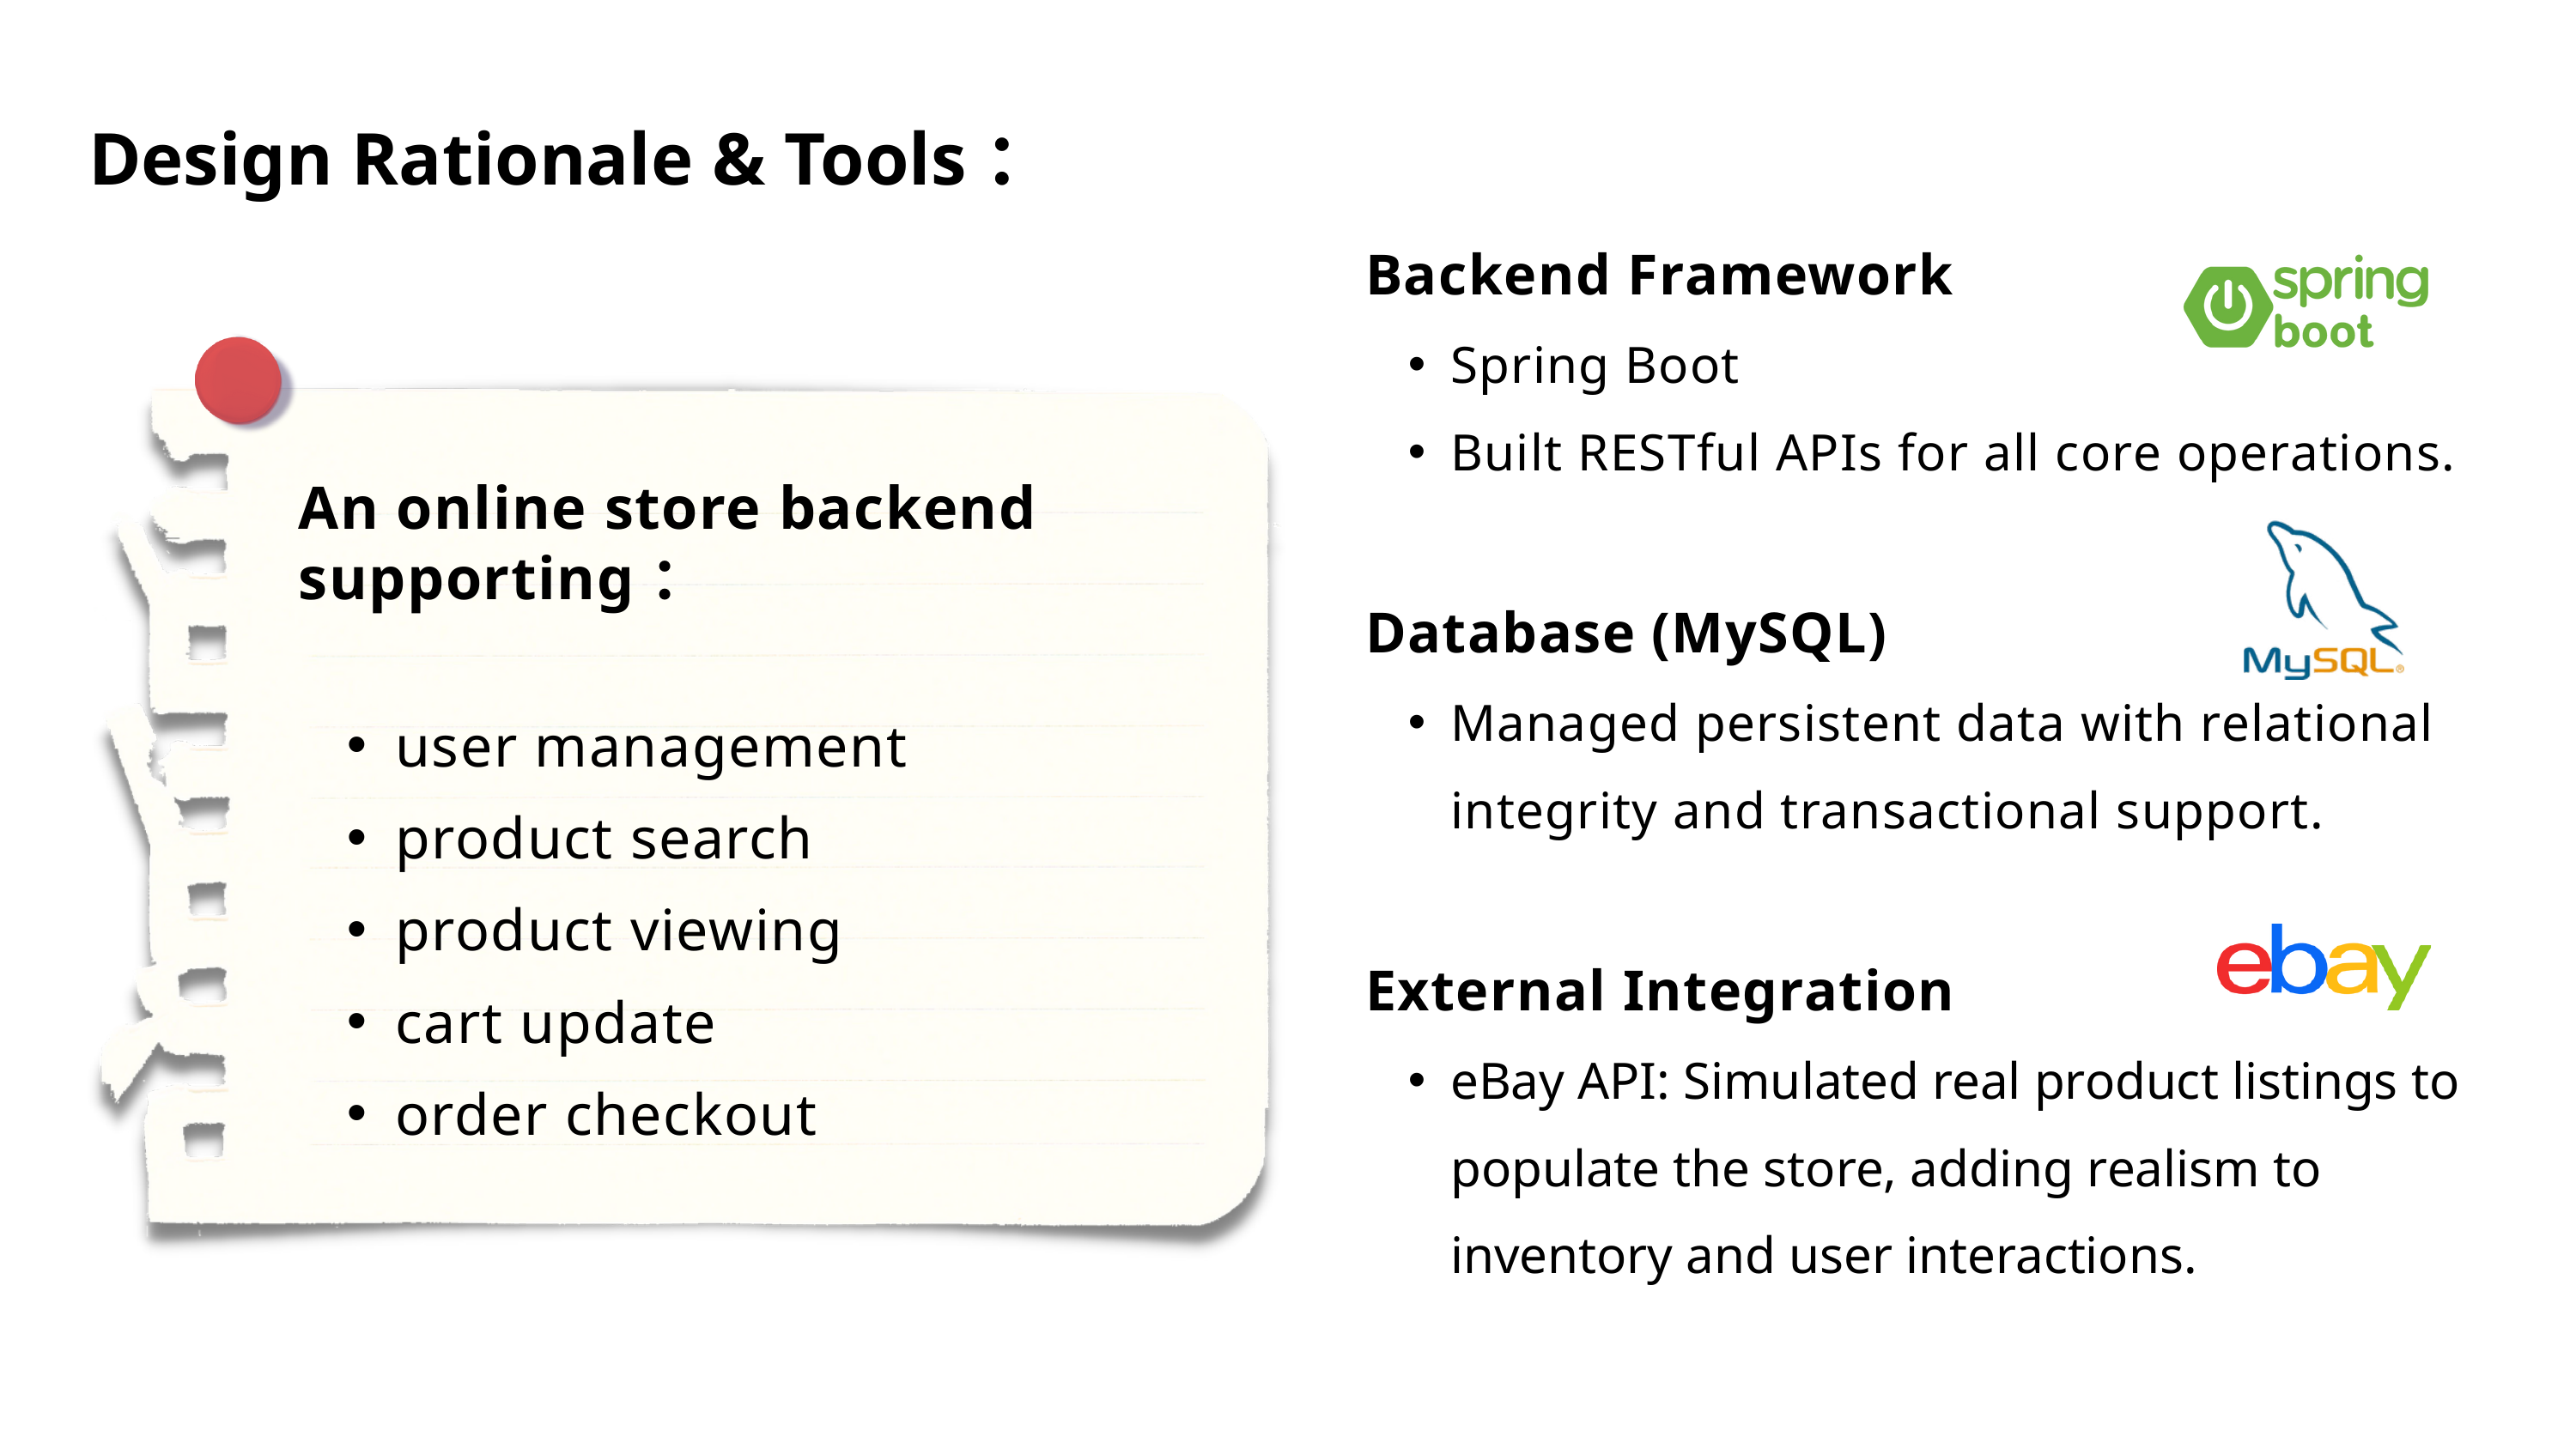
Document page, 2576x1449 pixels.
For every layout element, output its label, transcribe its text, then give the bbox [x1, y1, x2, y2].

text_box Design Rationale & Tools： [88, 64, 2576, 199]
text_box [195, 331, 299, 435]
text_box An online store backend supporting： user management product search product viewing cart update order checkout [298, 470, 1141, 1210]
text_box [2244, 518, 2405, 680]
text_box [2181, 240, 2432, 373]
text_box Backend Framework Spring Boot Built RESTful APIs for all core operations. Database (MySQL) Managed persistent data with relational integrity and transactional support. External Integration eBay API: Simulated real product listings to populate the store, adding realism to inventory and user interactions. [1365, 239, 2469, 1331]
text_box [2216, 924, 2432, 1010]
text_box [86, 372, 1288, 1261]
